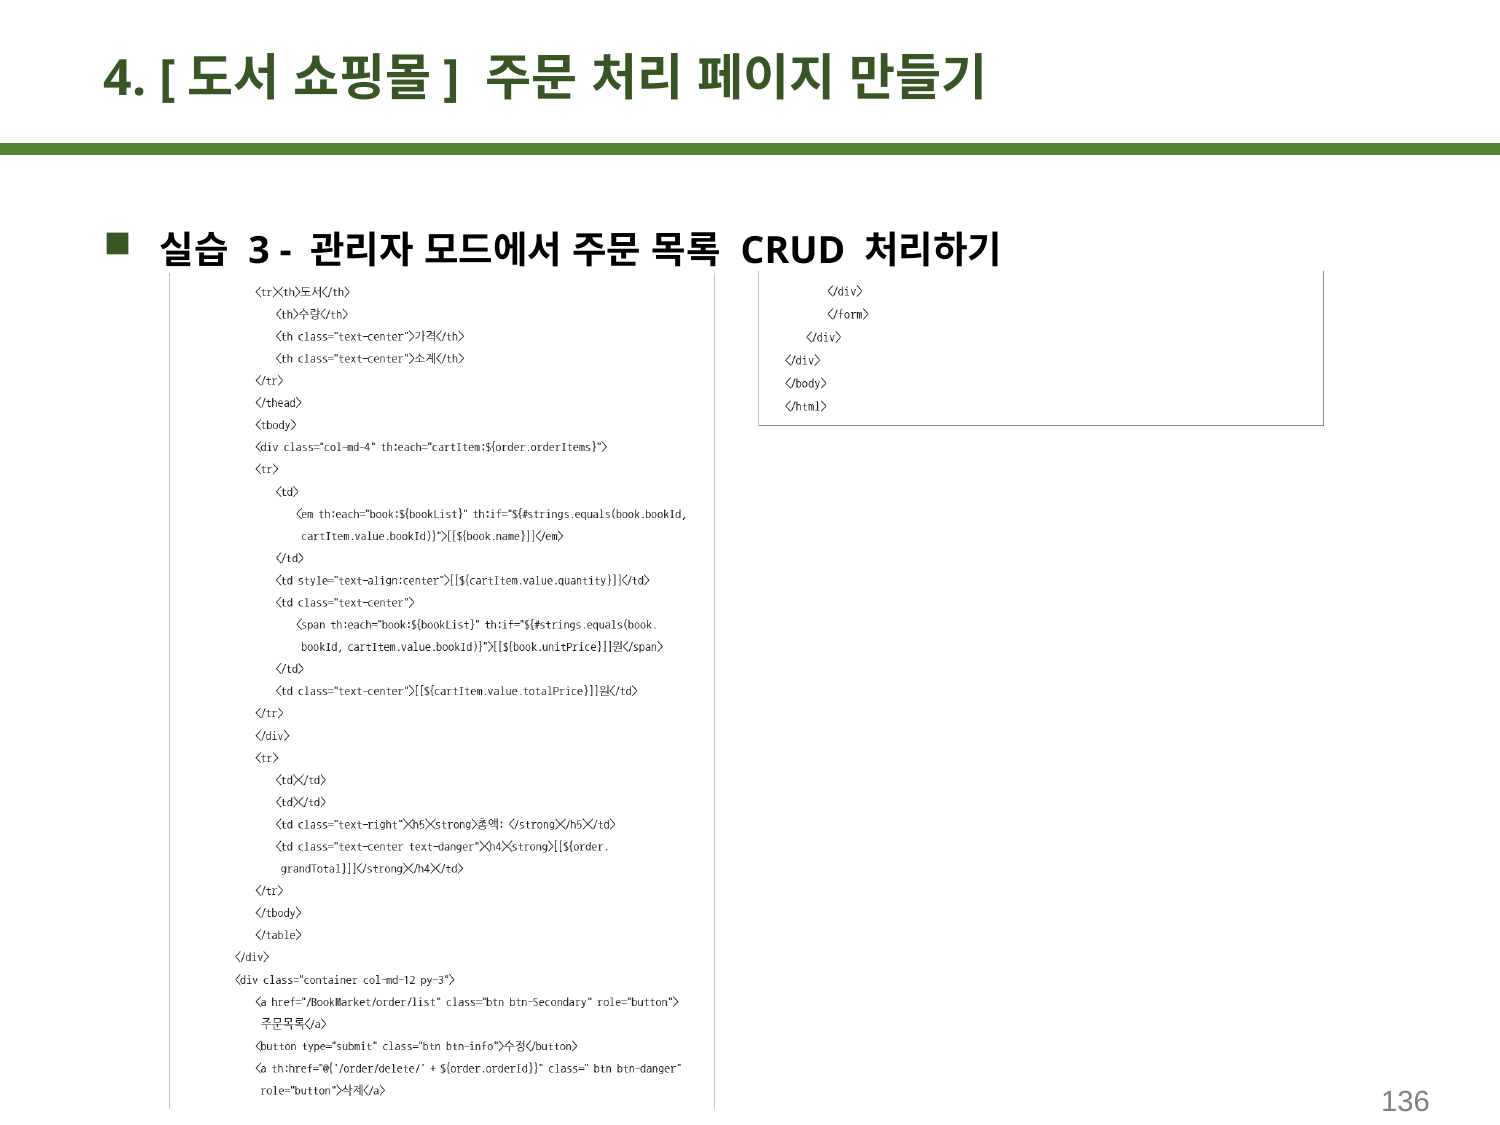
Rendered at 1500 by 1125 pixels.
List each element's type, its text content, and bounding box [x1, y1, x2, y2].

picture [754, 267, 1328, 433]
title 4. [도서 쇼핑몰] 주문 처리 페이지 만들기 [88, 30, 1447, 121]
list 실습 3 - 관리자 모드에서 주문 목록 CRUD 처리하기 [88, 196, 1423, 1083]
picture [165, 267, 719, 1112]
